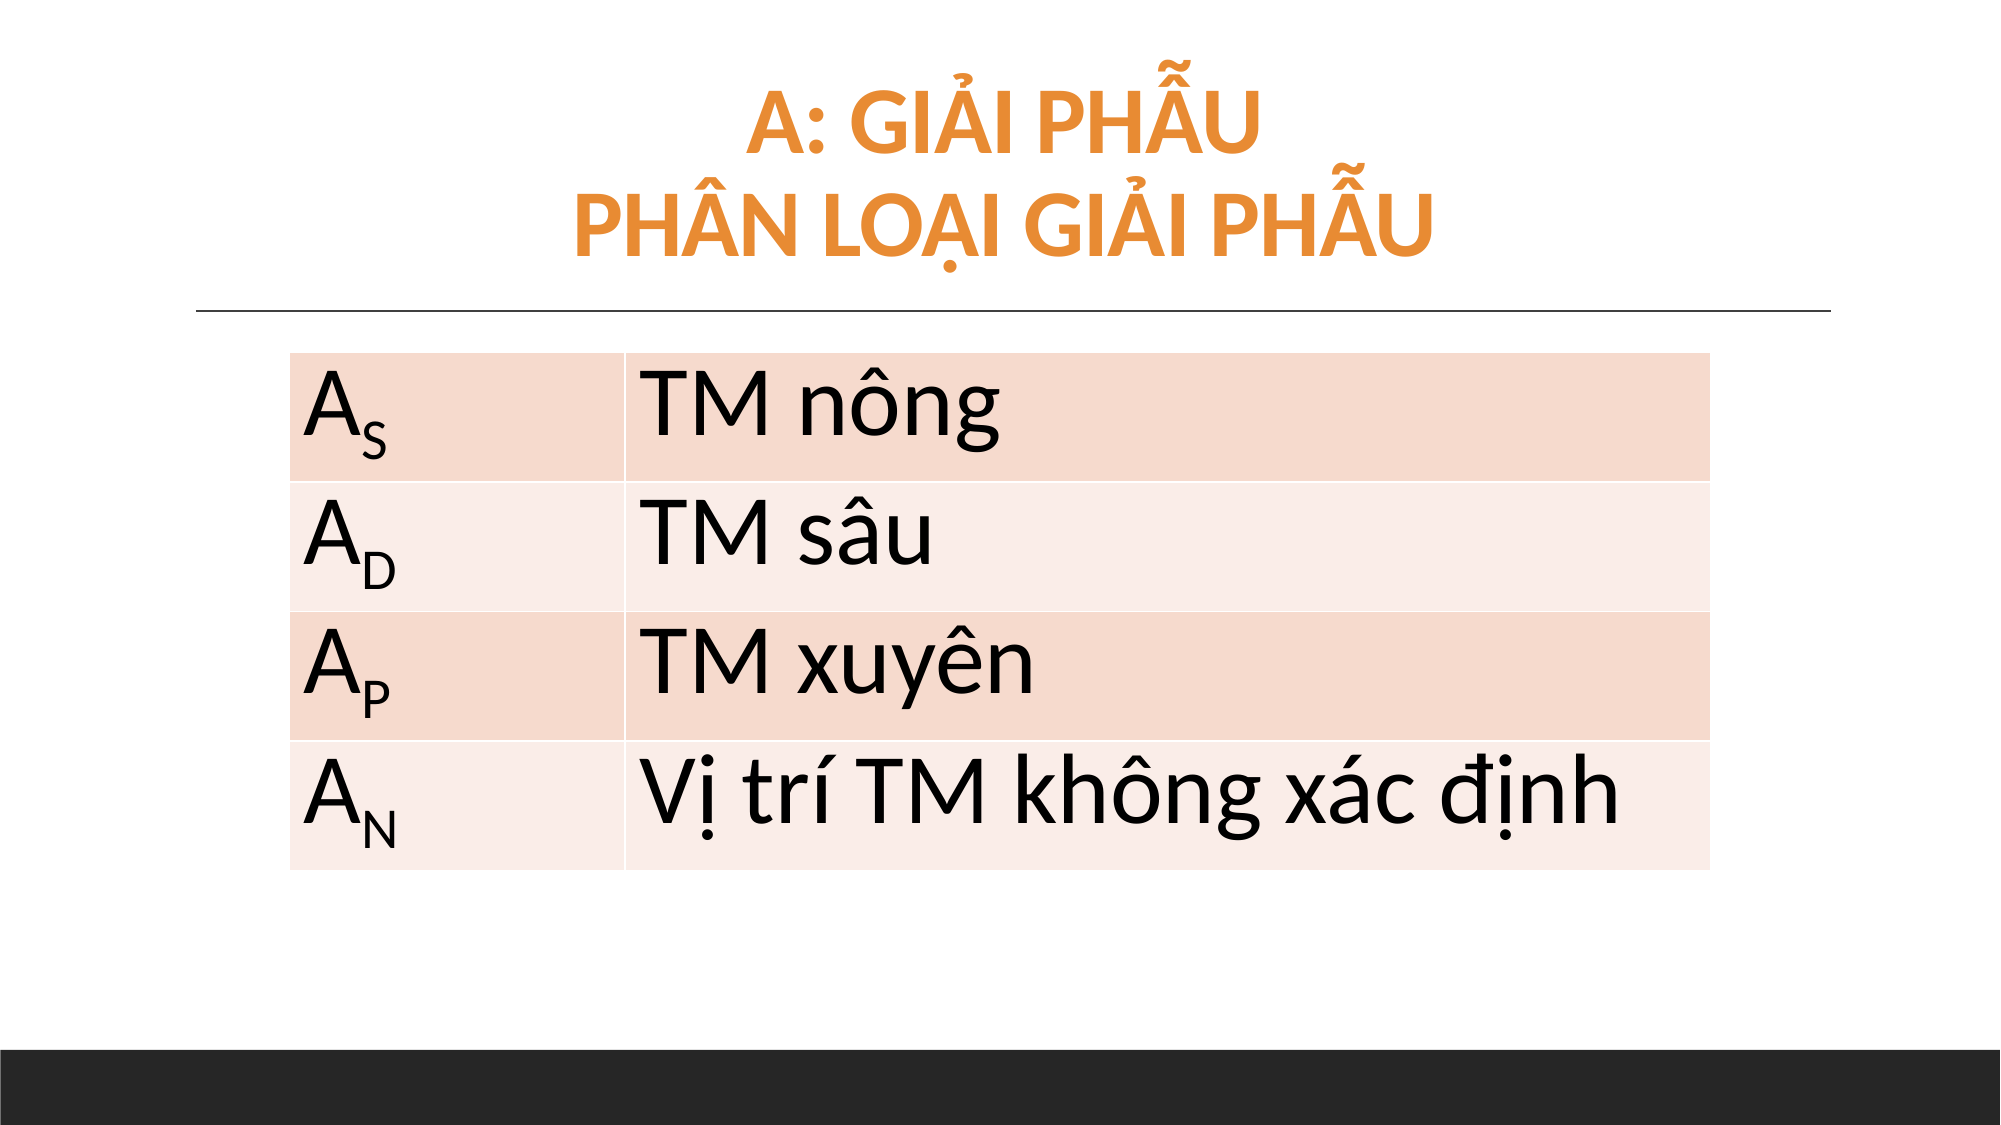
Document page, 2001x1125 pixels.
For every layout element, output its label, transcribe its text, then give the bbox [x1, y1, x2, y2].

table_cell AD [290, 483, 624, 611]
table_cell AP [290, 612, 624, 740]
table_cell AN [290, 742, 624, 870]
table_cell TM xuyên [626, 612, 1710, 740]
table_cell TM sâu [626, 483, 1710, 611]
title A: GIẢI PHẪU PHÂN LOẠI GIẢI PHẪU [180, 47, 1830, 285]
table_header AS [290, 353, 624, 481]
table_cell Vị trí TM không xác định [626, 742, 1710, 870]
table_header TM nông [626, 353, 1710, 481]
